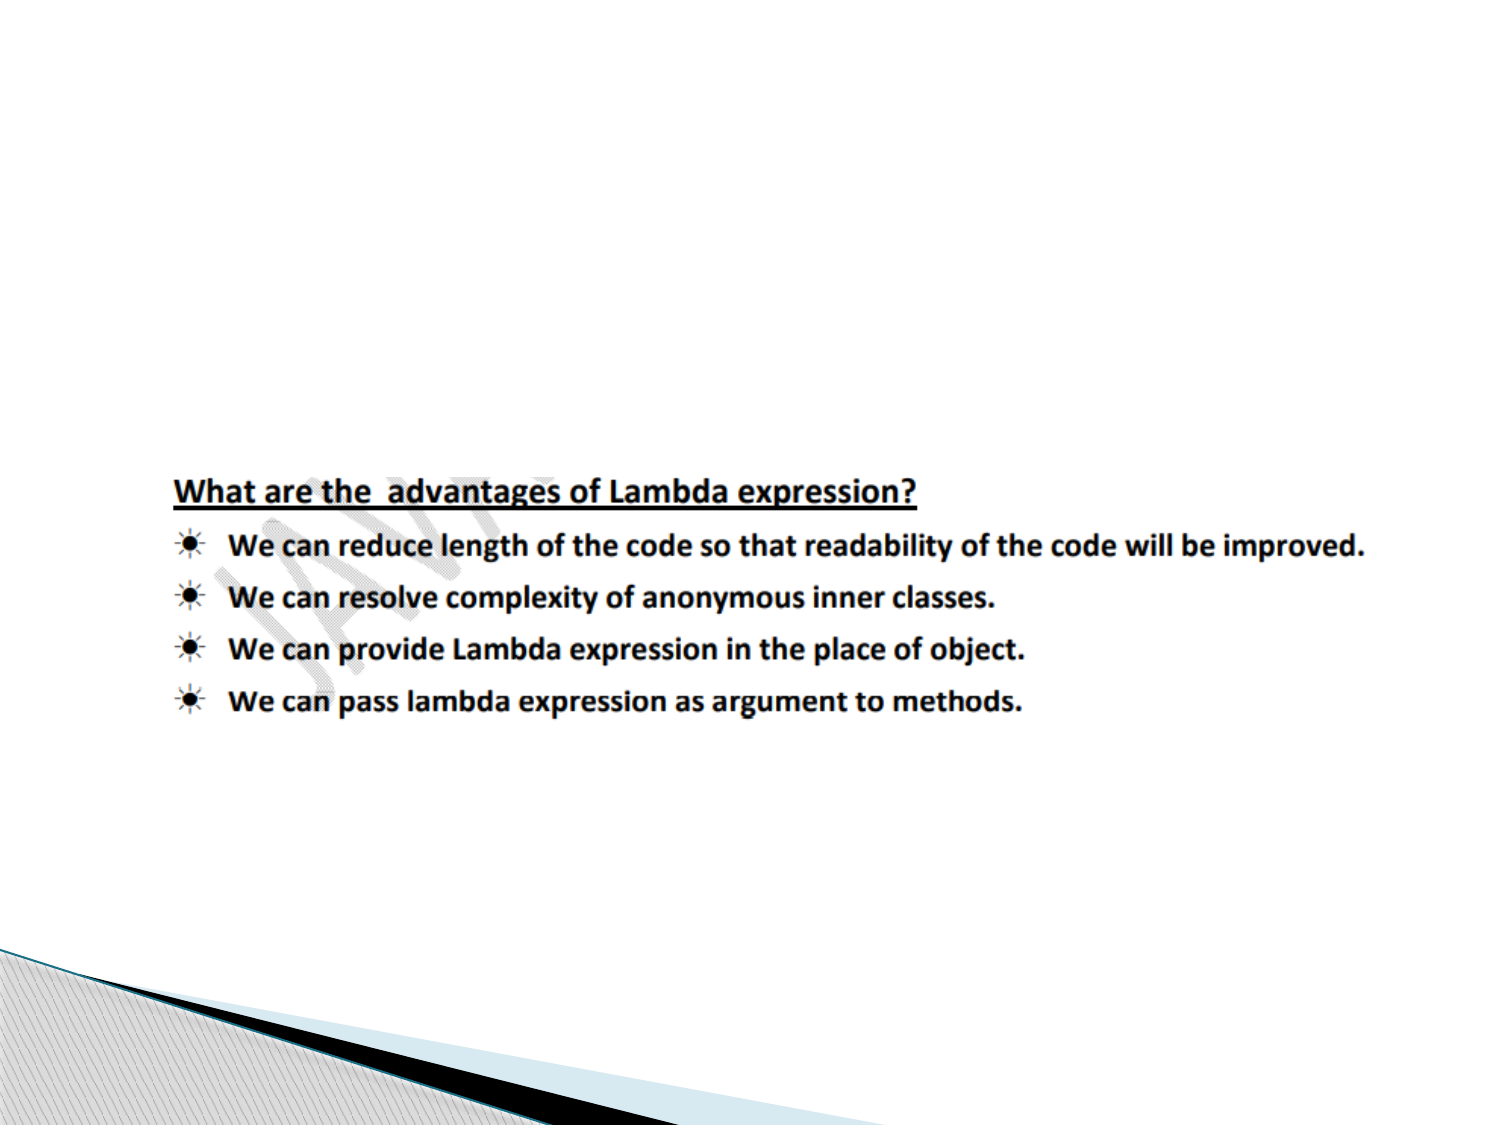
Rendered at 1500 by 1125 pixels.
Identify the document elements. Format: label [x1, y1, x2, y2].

list [74, 477, 1426, 751]
